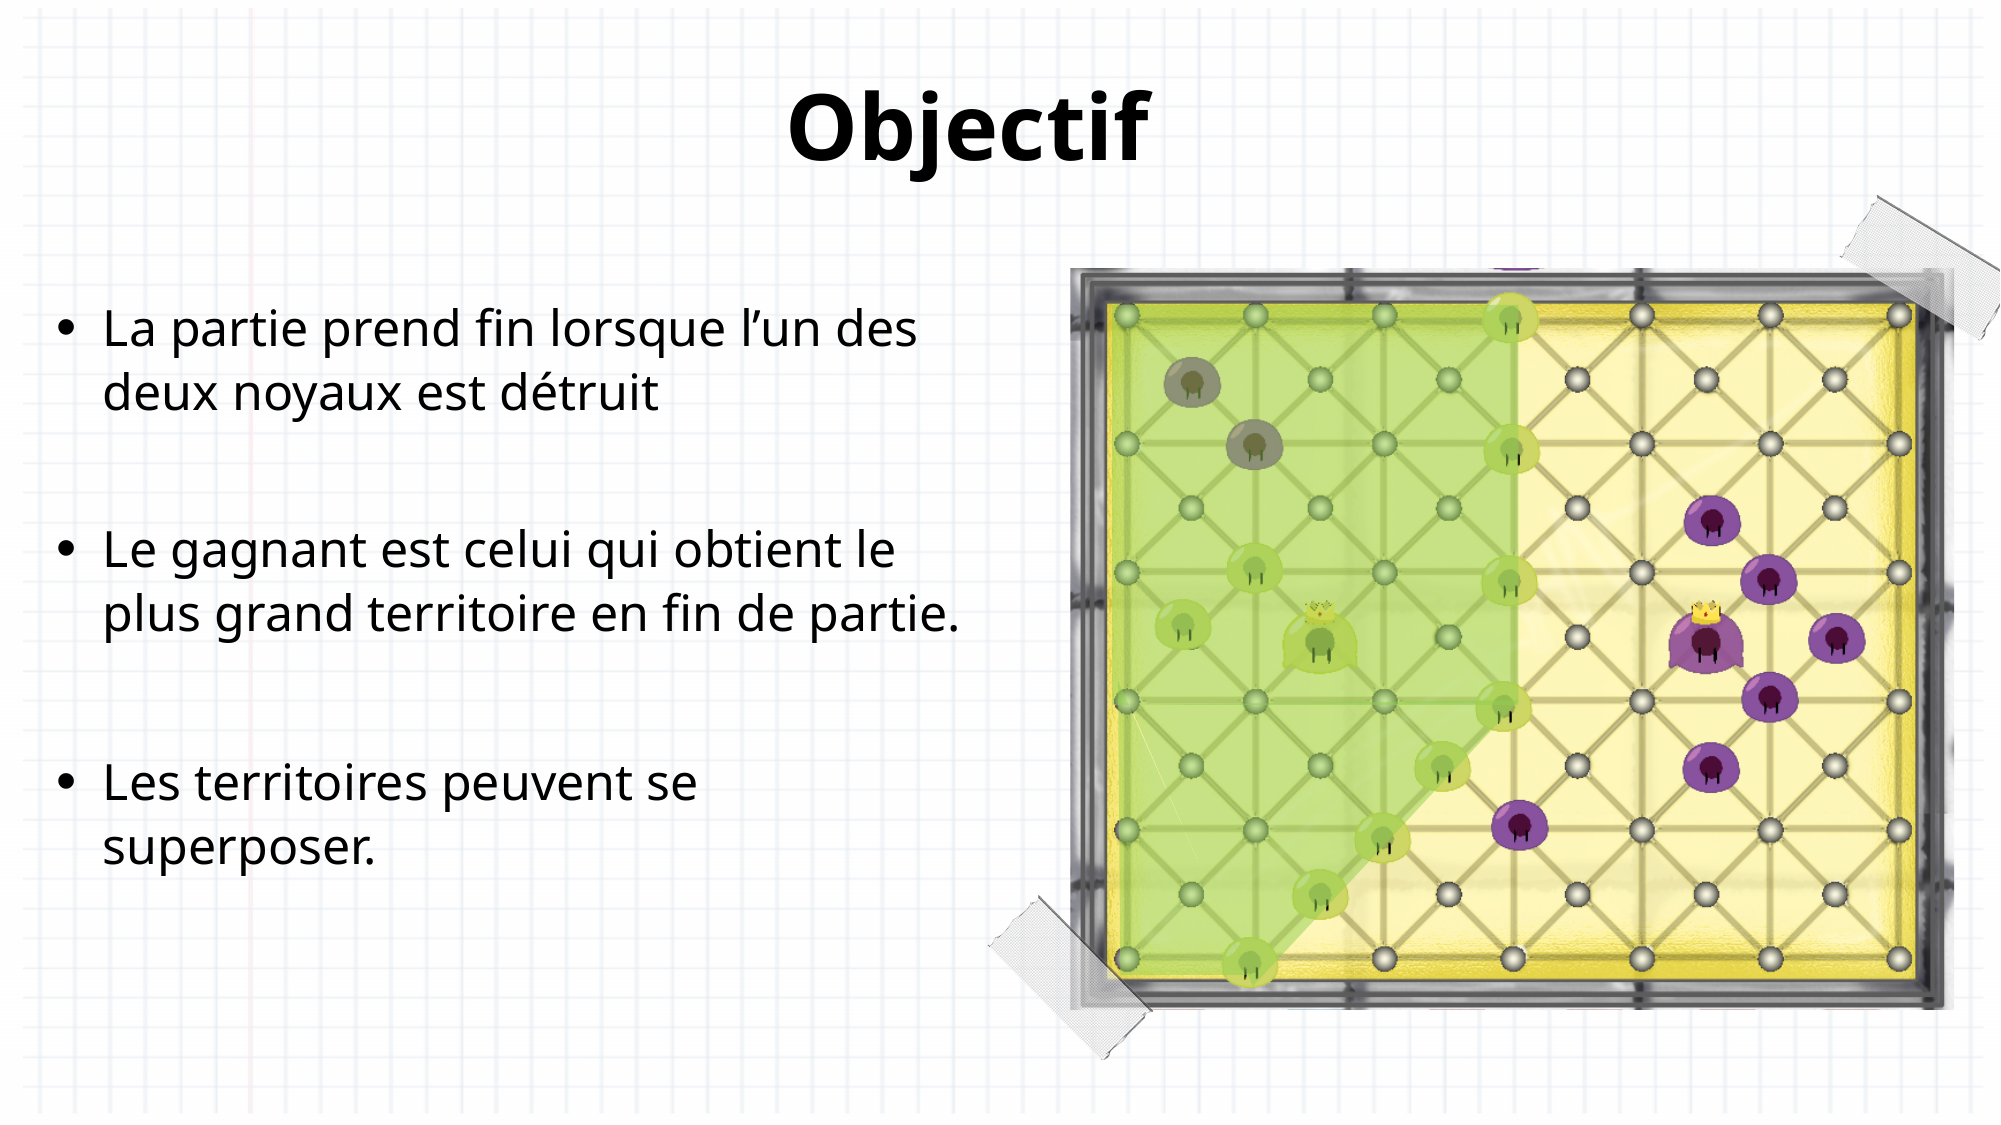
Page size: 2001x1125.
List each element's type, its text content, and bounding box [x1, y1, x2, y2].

title Objectif [770, 78, 1249, 184]
text_box La partie prend fin lorsque l’un des deux noyaux est détruit Le gagnant est celui qui obtient le plus grand territoire en fin de partie. Les territoires peuvent se superposer. [41, 284, 977, 884]
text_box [1082, 304, 1535, 999]
picture [0, 0, 2001, 1125]
